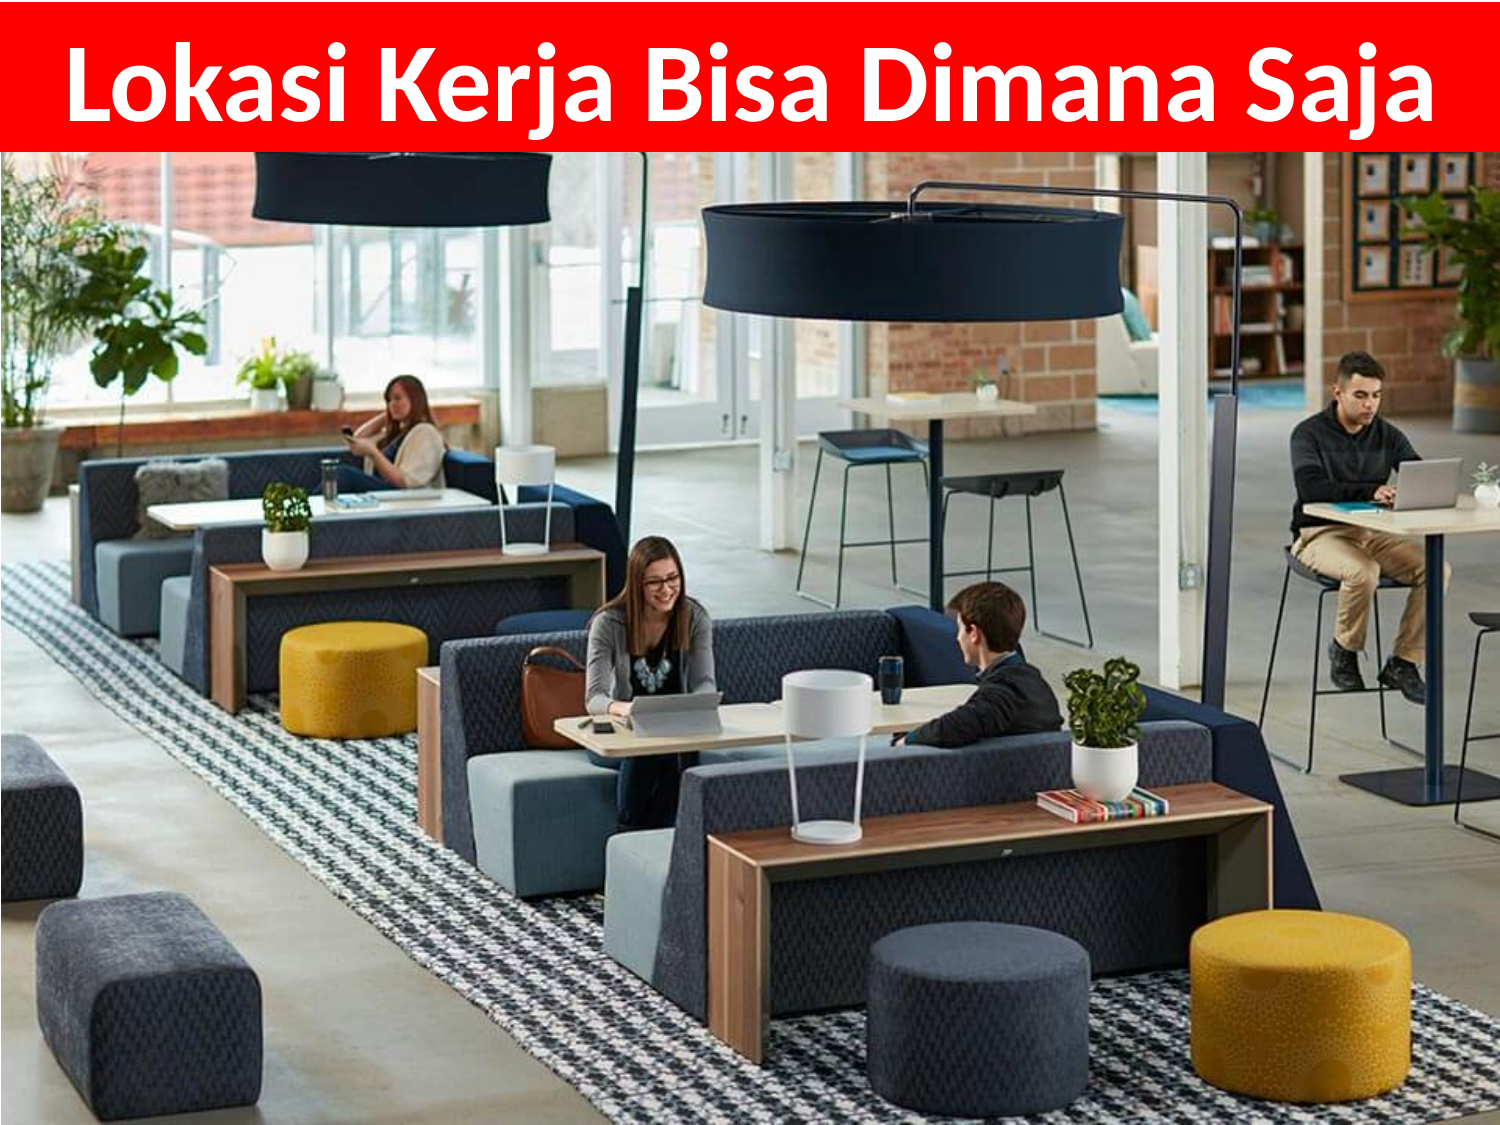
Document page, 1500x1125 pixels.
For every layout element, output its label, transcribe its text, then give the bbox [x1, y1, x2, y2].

text_box Lokasi Kerja Bisa Dimana Saja [0, 2, 1500, 125]
picture [1, 124, 1500, 1125]
